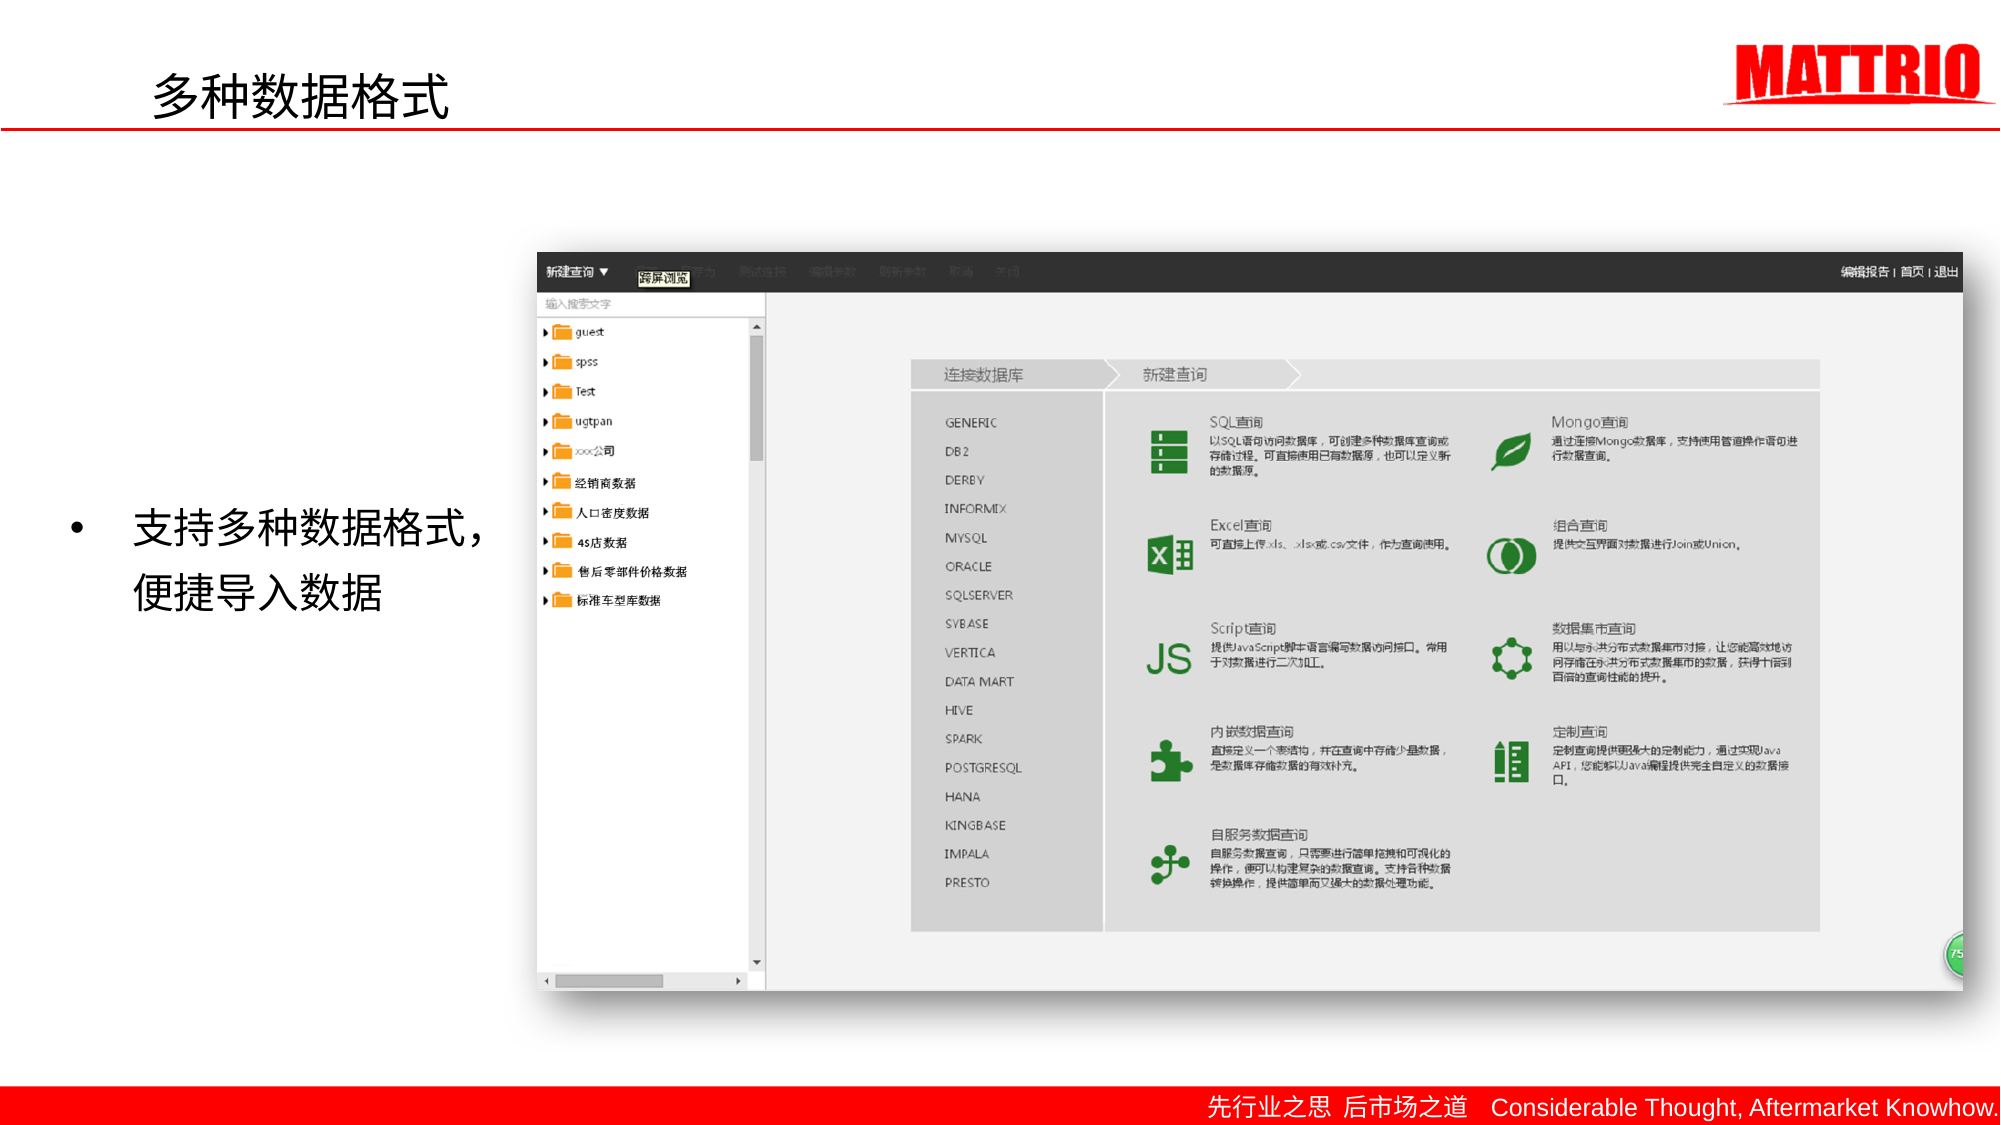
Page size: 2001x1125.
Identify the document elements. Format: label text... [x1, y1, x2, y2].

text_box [1, 35, 2000, 130]
picture [537, 252, 1963, 991]
text_box 多种数据格式 [135, 130, 506, 134]
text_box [0, 1084, 2000, 1125]
text_box 支持多种数据格式，便捷导入数据 [54, 480, 537, 625]
